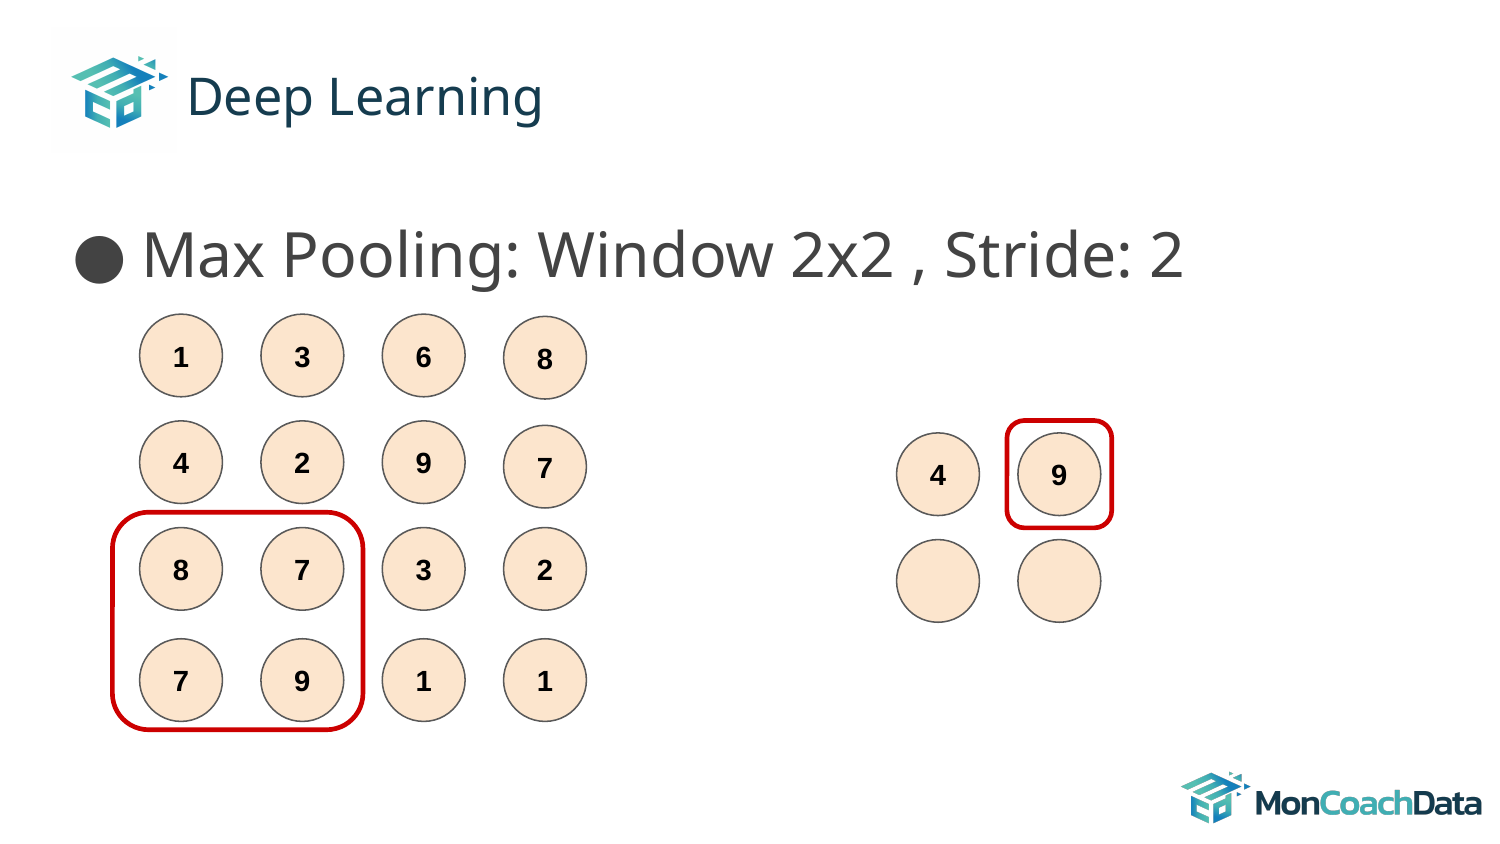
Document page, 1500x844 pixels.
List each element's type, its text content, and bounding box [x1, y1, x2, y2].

text_box 7 [503, 425, 587, 508]
text_box 4 [139, 420, 223, 504]
text_box [1017, 539, 1101, 623]
text_box 9 [1006, 420, 1112, 528]
text_box 8 [503, 316, 587, 400]
text_box 4 [896, 432, 980, 516]
text_box 1 [139, 314, 223, 397]
text_box [112, 512, 363, 730]
text_box 2 [260, 420, 344, 504]
title Deep Learning [171, 48, 1449, 143]
text_box 3 [260, 314, 344, 397]
text_box 3 [382, 527, 466, 611]
text_box 9 [382, 420, 466, 504]
picture [1162, 750, 1500, 844]
list Max Pooling: Window 2x2 , Stride: 2 [51, 189, 1500, 750]
text_box 6 [382, 314, 466, 397]
picture [51, 27, 177, 153]
text_box 2 [503, 527, 587, 611]
text_box [896, 539, 980, 623]
text_box 1 [503, 638, 587, 722]
text_box 1 [382, 638, 466, 722]
